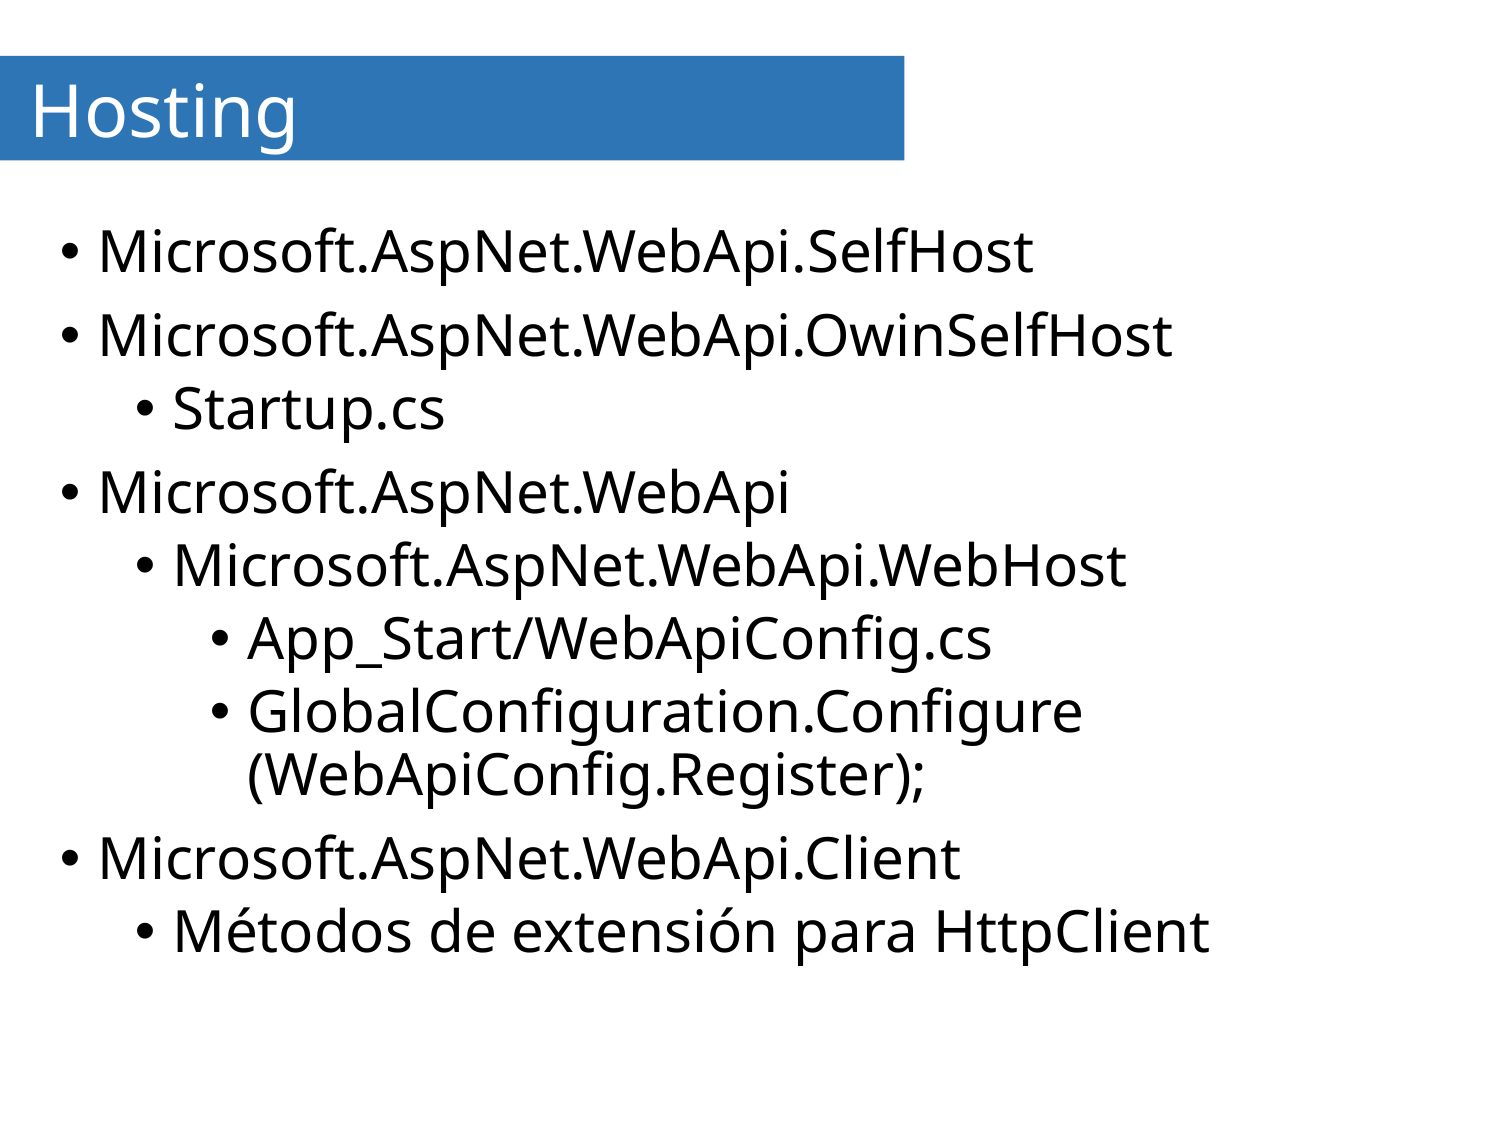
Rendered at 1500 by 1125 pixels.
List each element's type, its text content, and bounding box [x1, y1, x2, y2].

title Hosting [0, 55, 905, 161]
list Microsoft.AspNet.WebApi.SelfHost Microsoft.AspNet.WebApi.OwinSelfHost Startup.cs Microsoft.AspNet.WebApi Microsoft.AspNet.WebApi.WebHost App_Start/WebApiConfig.cs GlobalConfiguration.Configure (WebApiConfig.Register); Microsoft.AspNet.WebApi.Client Métodos de extensión para HttpClient [44, 214, 1451, 1084]
